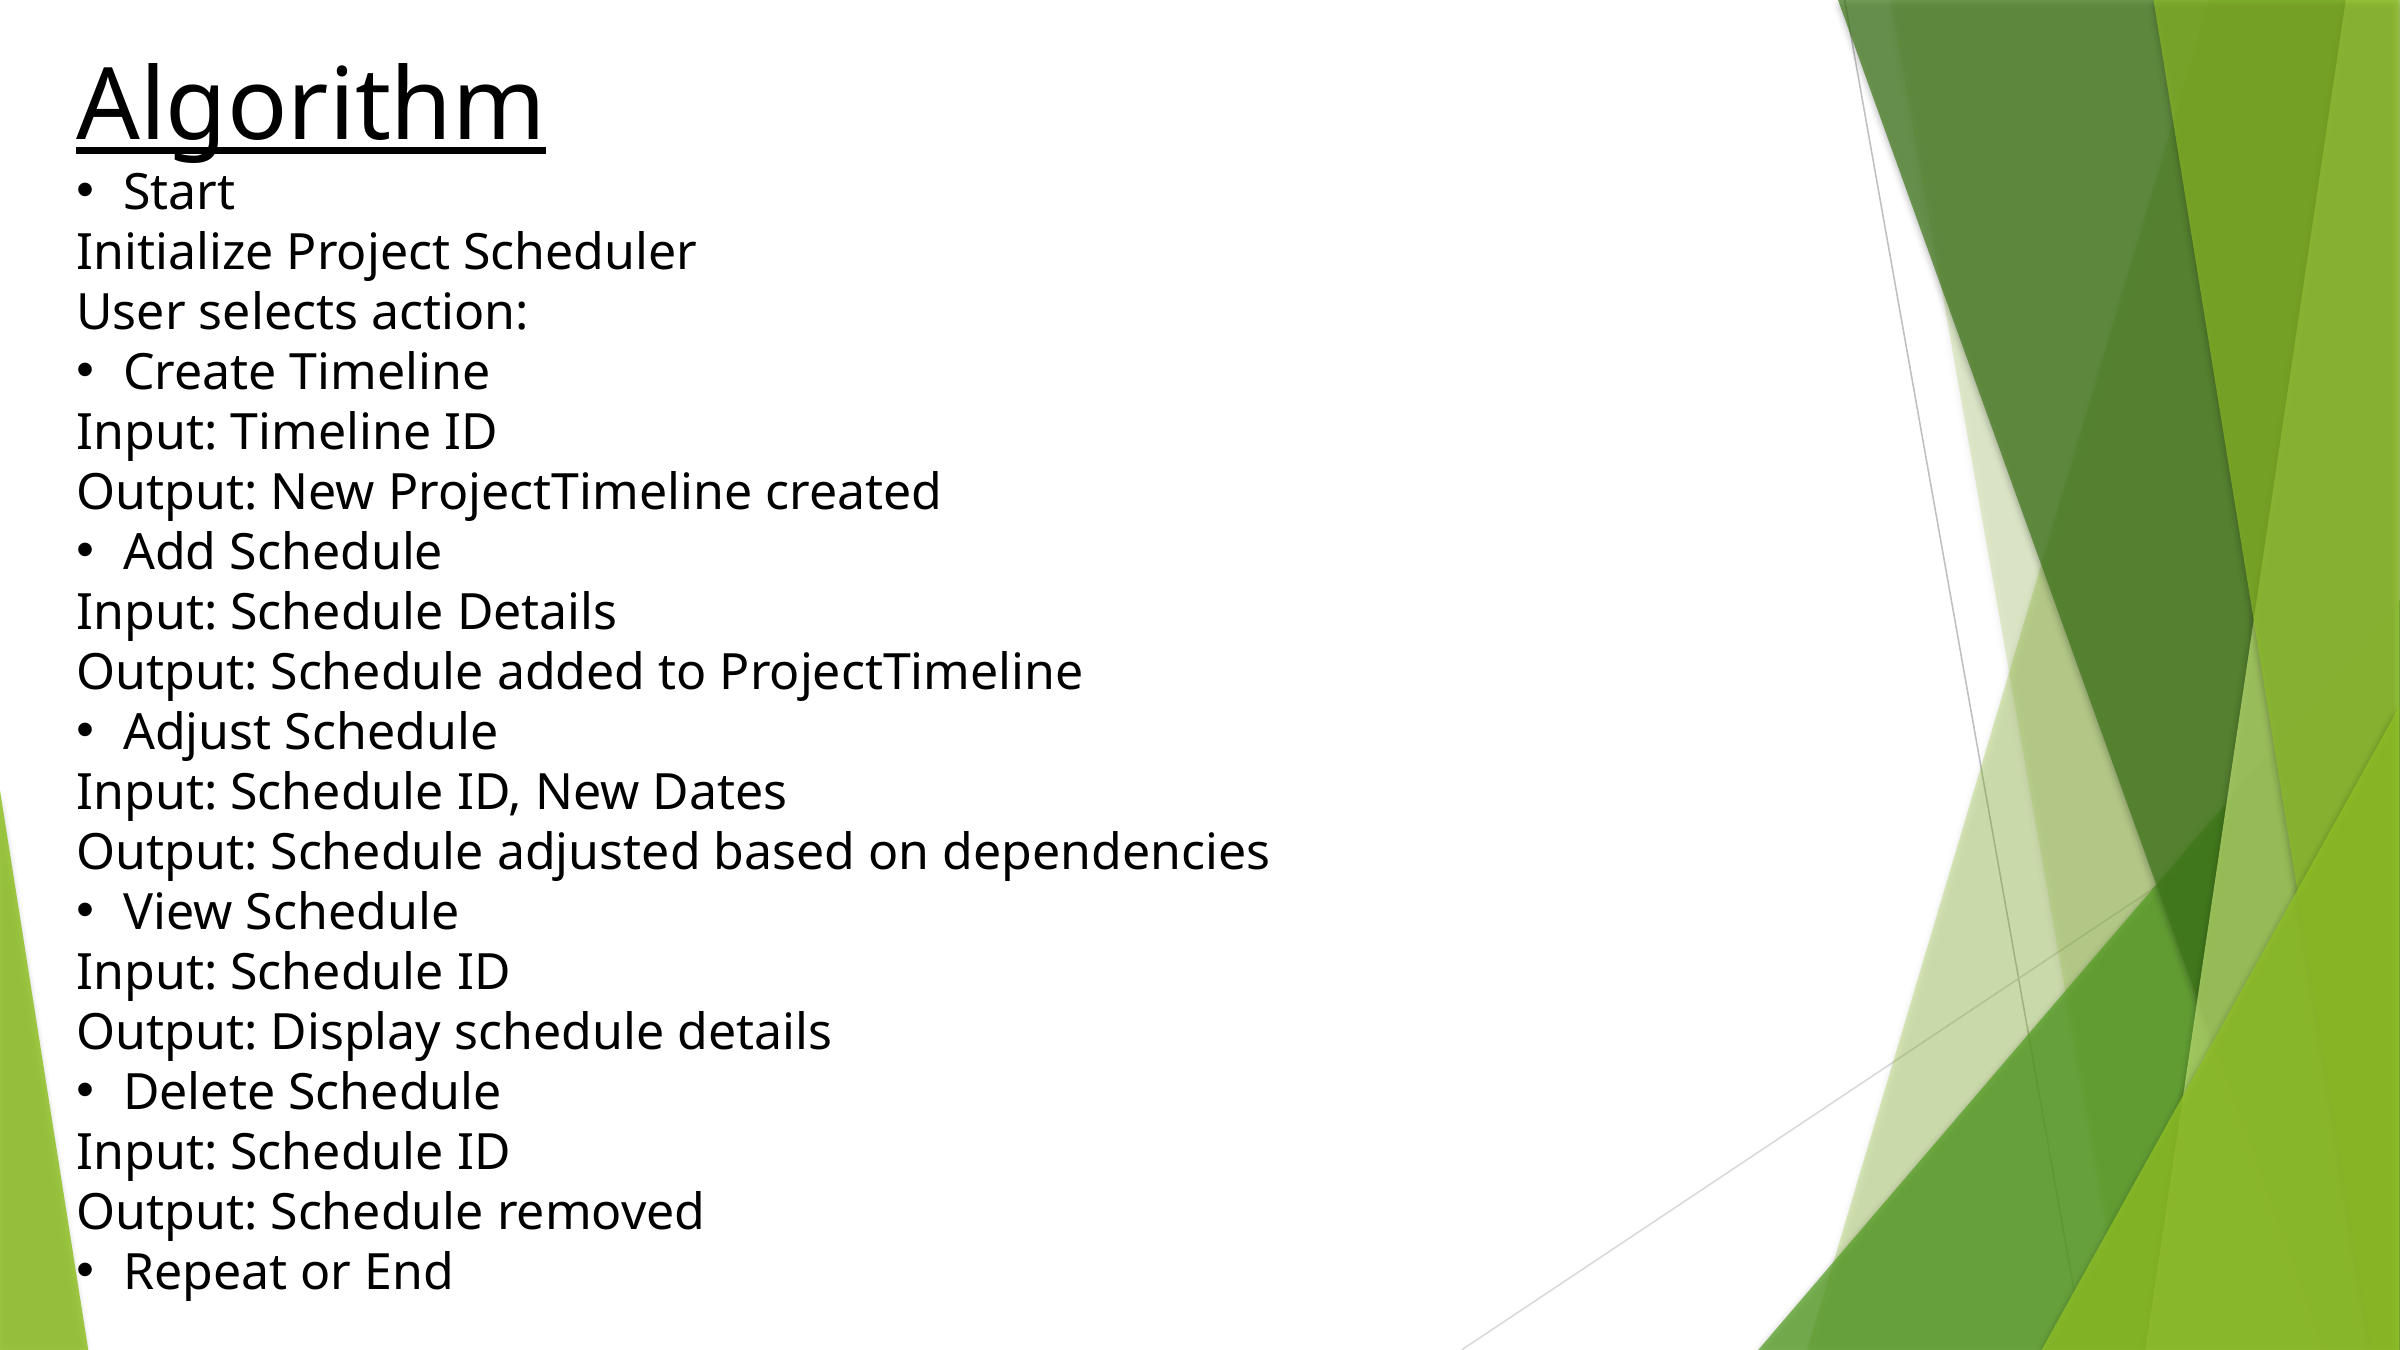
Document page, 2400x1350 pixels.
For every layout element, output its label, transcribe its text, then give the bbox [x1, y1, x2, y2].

text_box Algorithm Start Initialize Project Scheduler User selects action: Create Timeline Input: Timeline ID Output: New ProjectTimeline created Add Schedule Input: Schedule Details Output: Schedule added to ProjectTimeline Adjust Schedule Input: Schedule ID, New Dates Output: Schedule adjusted based on dependencies View Schedule Input: Schedule ID Output: Display schedule details Delete Schedule Input: Schedule ID Output: Schedule removed Repeat or End [61, 31, 2316, 1307]
